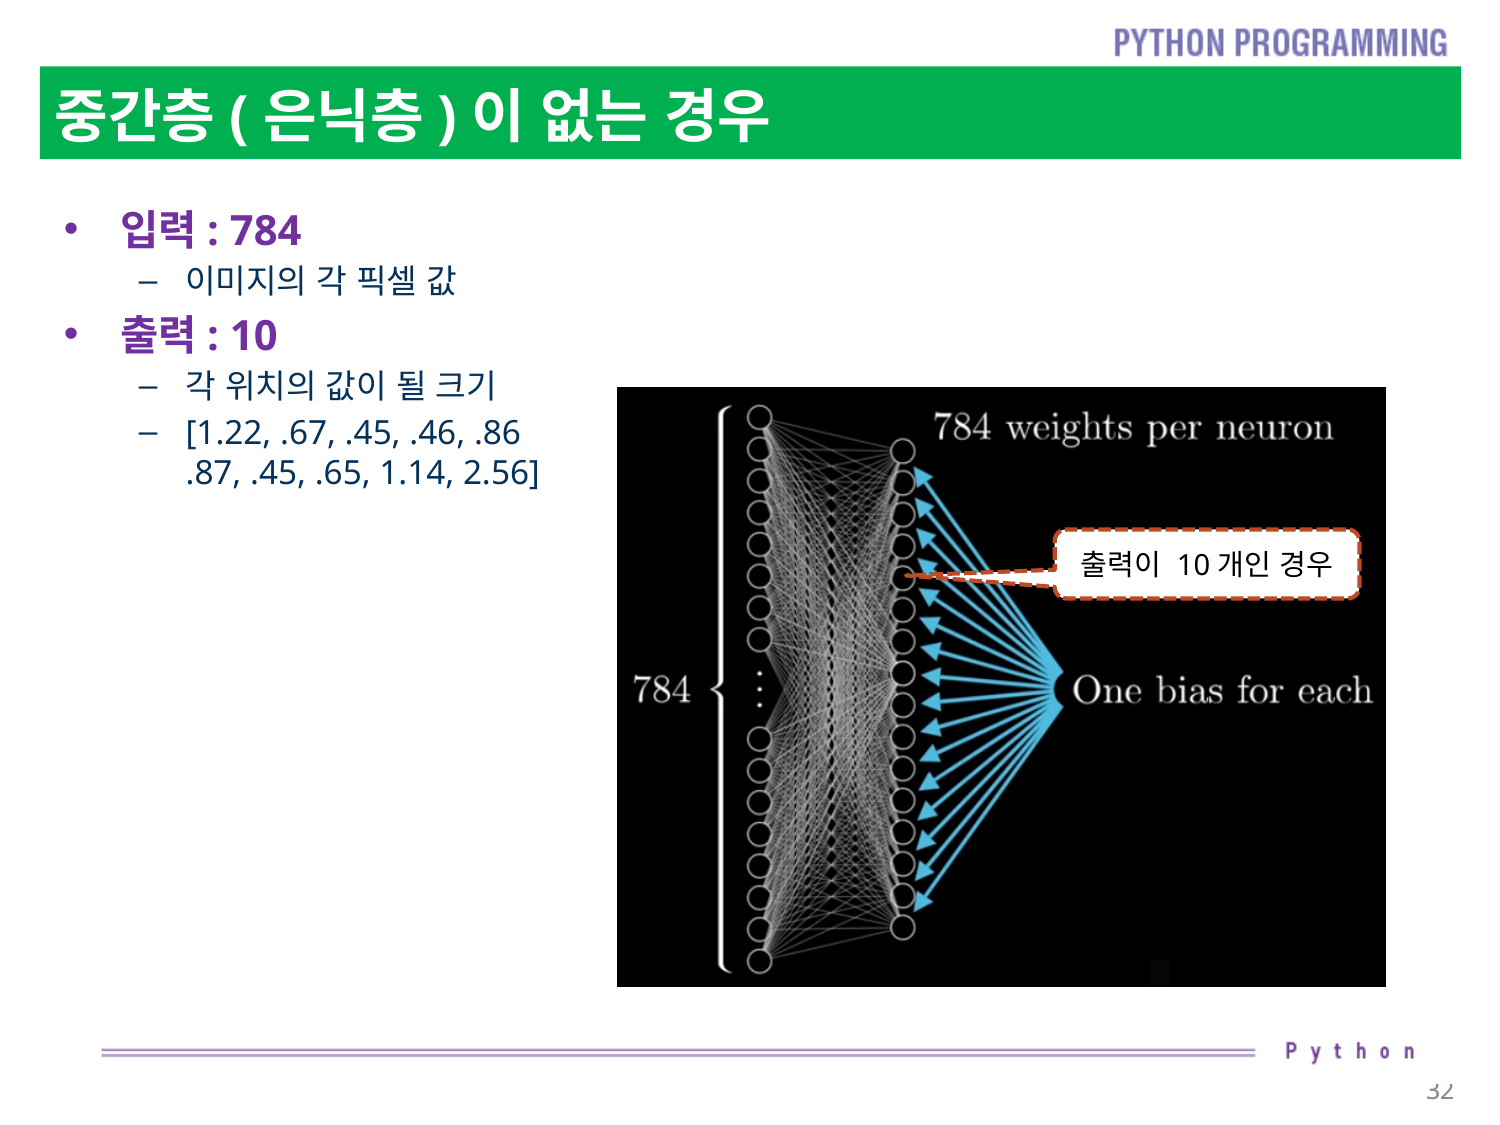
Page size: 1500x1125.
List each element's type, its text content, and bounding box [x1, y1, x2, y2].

picture [18, 1020, 1483, 1084]
picture [617, 386, 1386, 987]
title 중간층(은닉층)이 없는 경우 [39, 76, 1444, 152]
picture [1106, 13, 1462, 66]
slide_number 32 [1119, 1071, 1470, 1112]
list 입력: 784 이미지의 각 픽셀 값 출력: 10 각 위치의 값이 될 크기 [1.22, .67, .45, .46, .86 .87, .45, .65, 1.14, 2.56] [48, 195, 1461, 1041]
